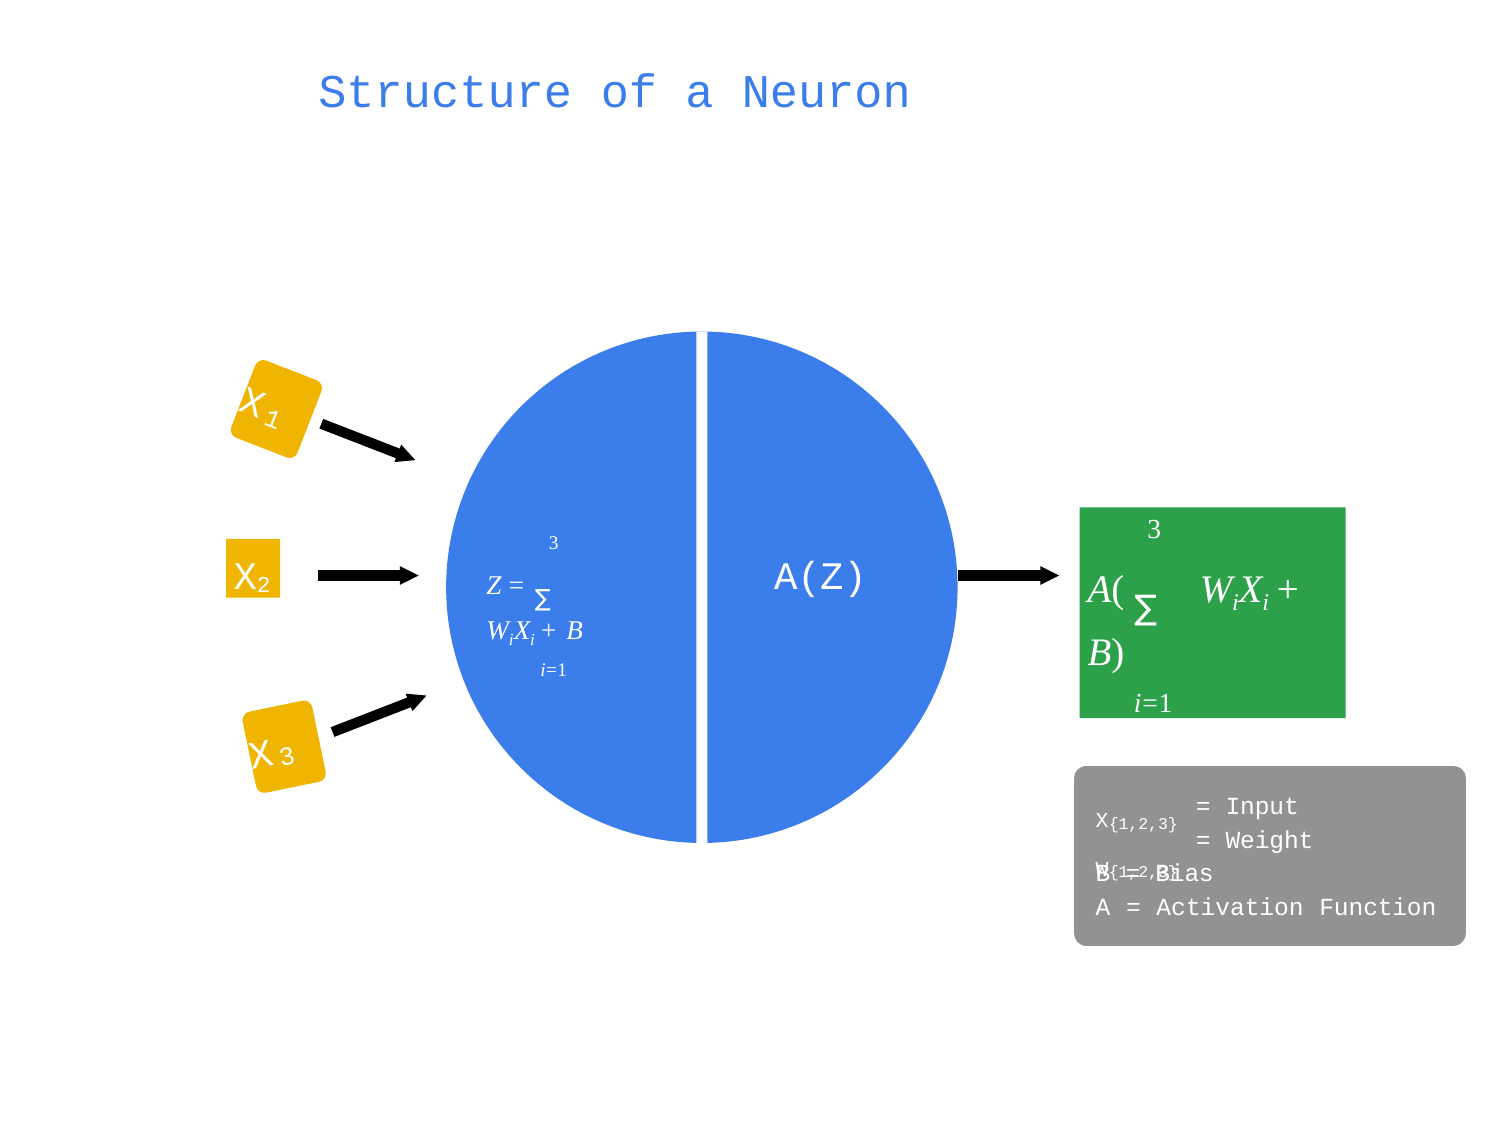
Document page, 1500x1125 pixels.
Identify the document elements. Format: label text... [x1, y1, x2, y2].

title Structure of a Neuron [317, 59, 1174, 249]
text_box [478, 528, 682, 623]
text_box 3 A( ∑ WiXi + B) i=1 [1079, 507, 1346, 719]
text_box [1080, 772, 1460, 939]
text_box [317, 565, 420, 586]
text_box X2 [226, 538, 281, 598]
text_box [958, 565, 1060, 586]
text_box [452, 337, 952, 837]
text_box [696, 331, 708, 336]
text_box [246, 704, 322, 789]
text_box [235, 364, 416, 463]
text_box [330, 693, 427, 735]
